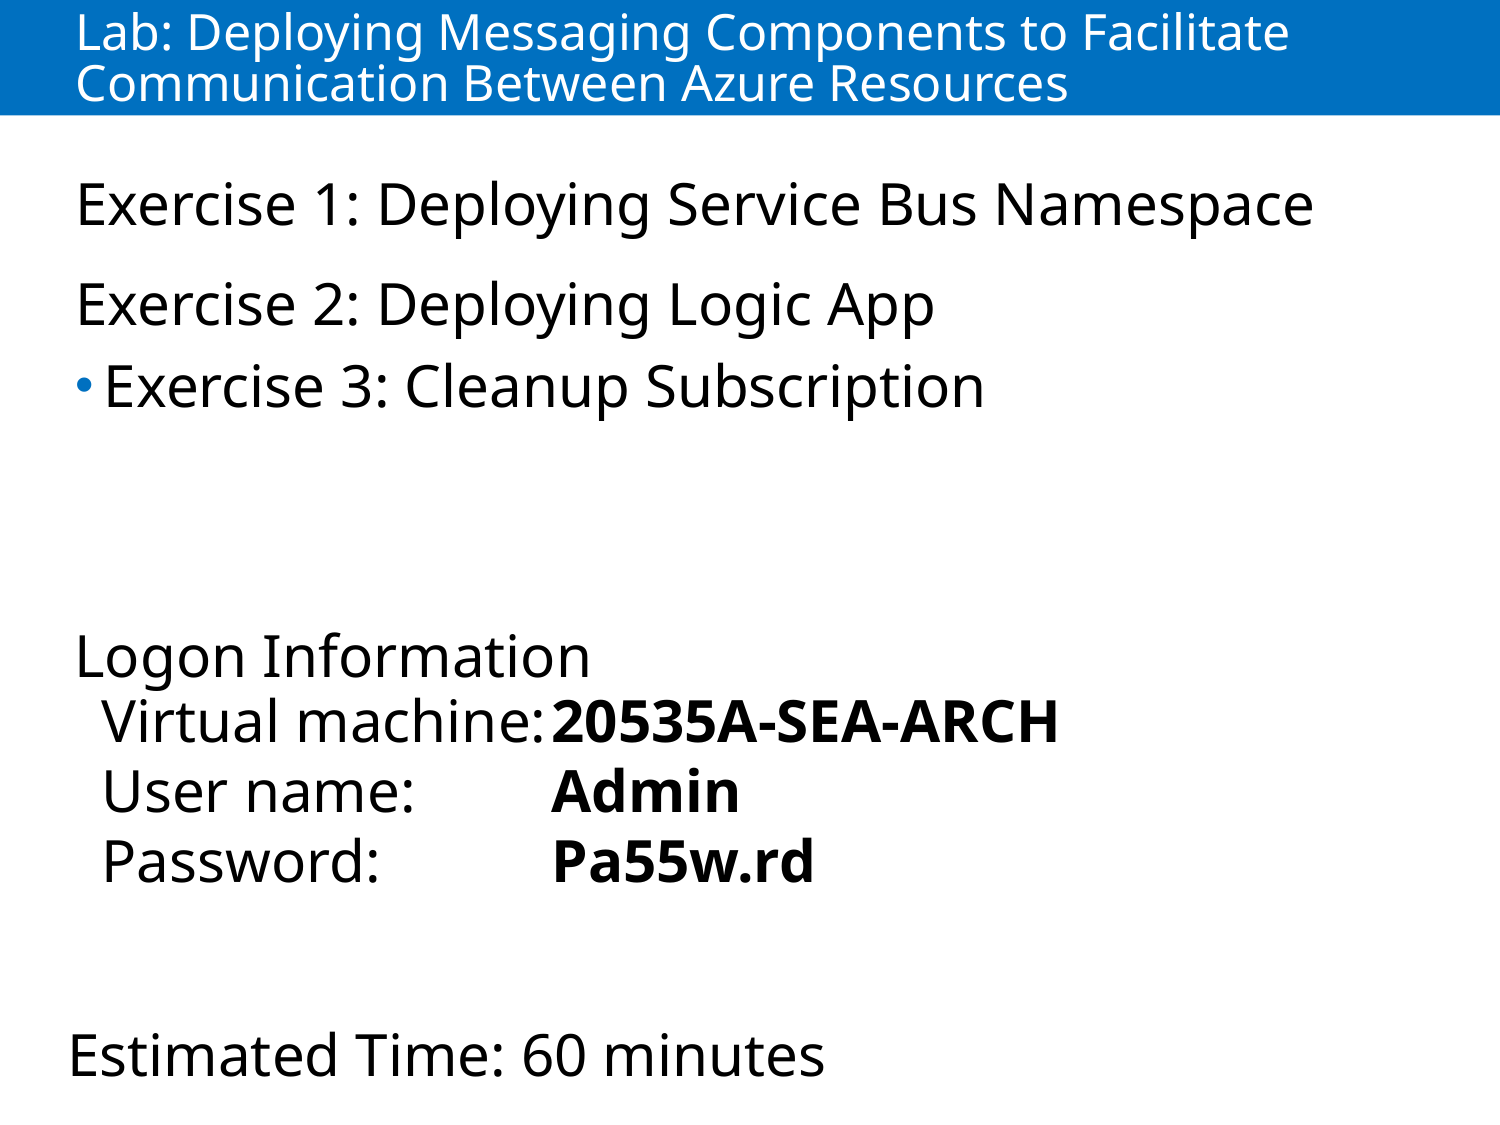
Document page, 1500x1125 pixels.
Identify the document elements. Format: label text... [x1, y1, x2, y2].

text_box Virtual machine: 20535A-SEA-ARCH User name: Admin Password: Pa55w.rd [86, 676, 1076, 902]
text_box Logon Information [59, 611, 607, 697]
text_box Estimated Time: 60 minutes [52, 1011, 841, 1096]
list Exercise 1: Deploying Service Bus Namespace Exercise 2: Deploying Logic App Exercise 3: Cleanup Subscription [74, 167, 1408, 1013]
title Lab: Deploying Messaging Components to Facilitate Communication Between Azure Resources [75, 0, 1351, 122]
